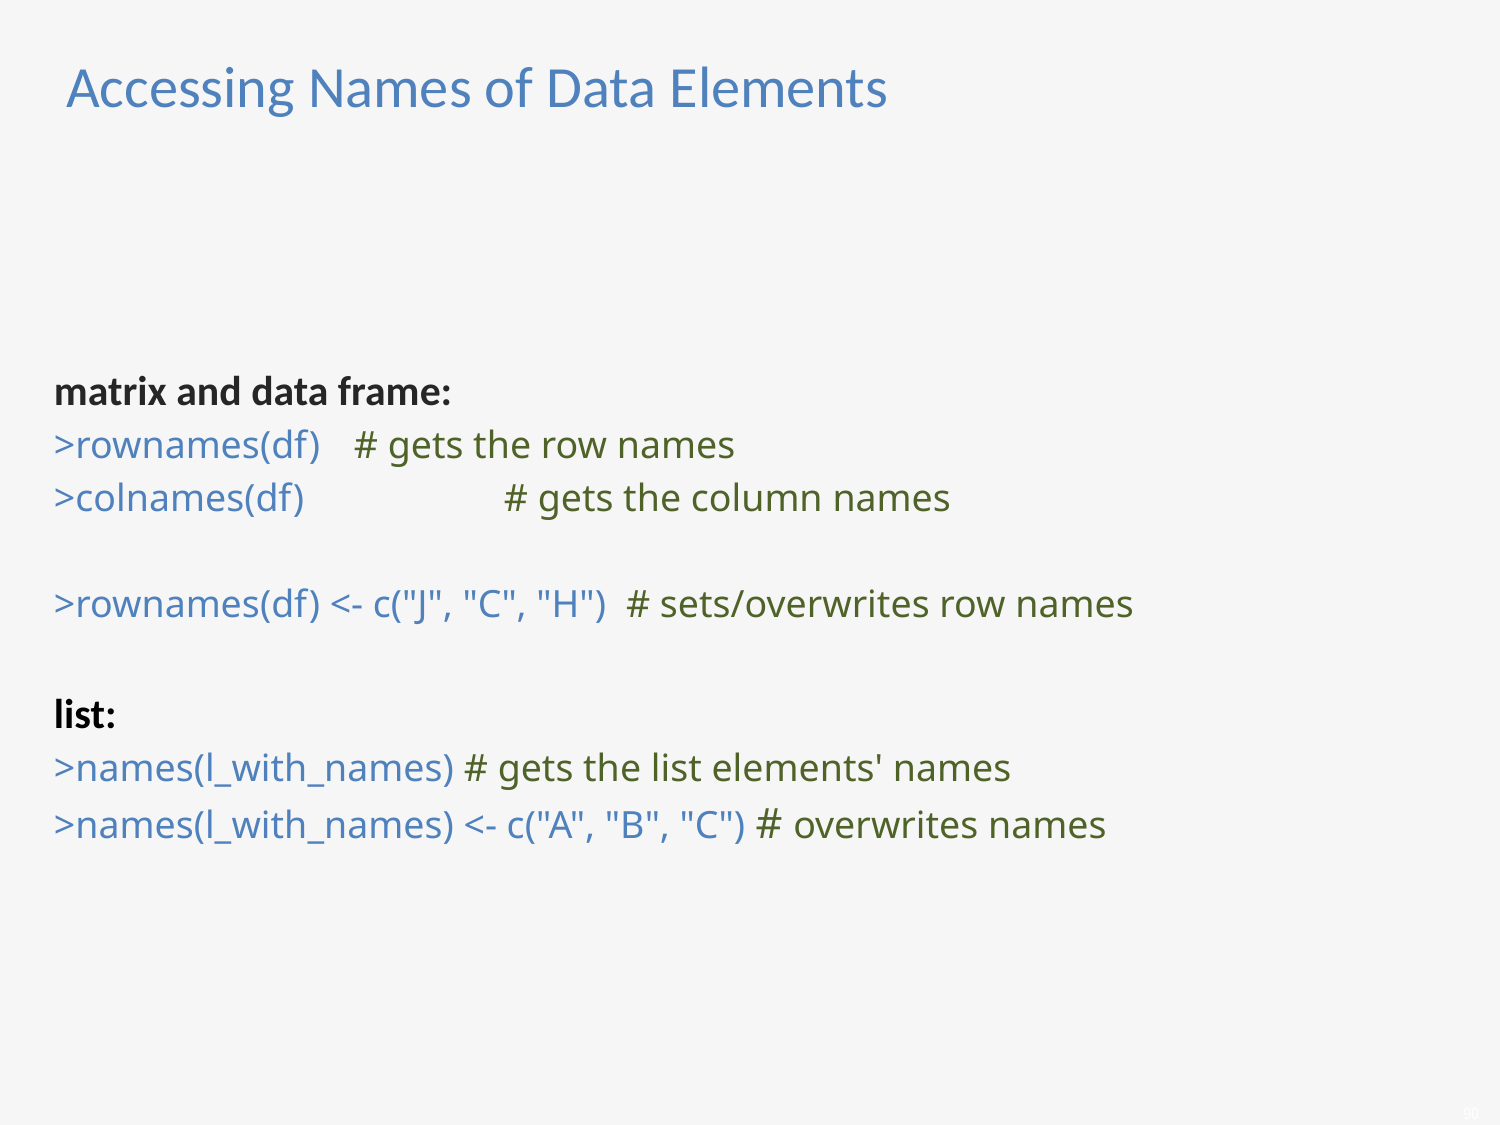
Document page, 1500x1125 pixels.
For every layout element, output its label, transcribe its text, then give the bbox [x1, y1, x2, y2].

text_box matrix and data frame: >rownames(df) # gets the row names >colnames(df) # gets the column names >rownames(df) <- c("J", "C", "H") # sets/overwrites row names list: >names(l_with_names) # gets the list elements' names >names(l_with_names) <- c("A", "B", "C") # overwrites names [54, 148, 1476, 1063]
text_box Accessing Names of Data Elements [42, 56, 1345, 120]
